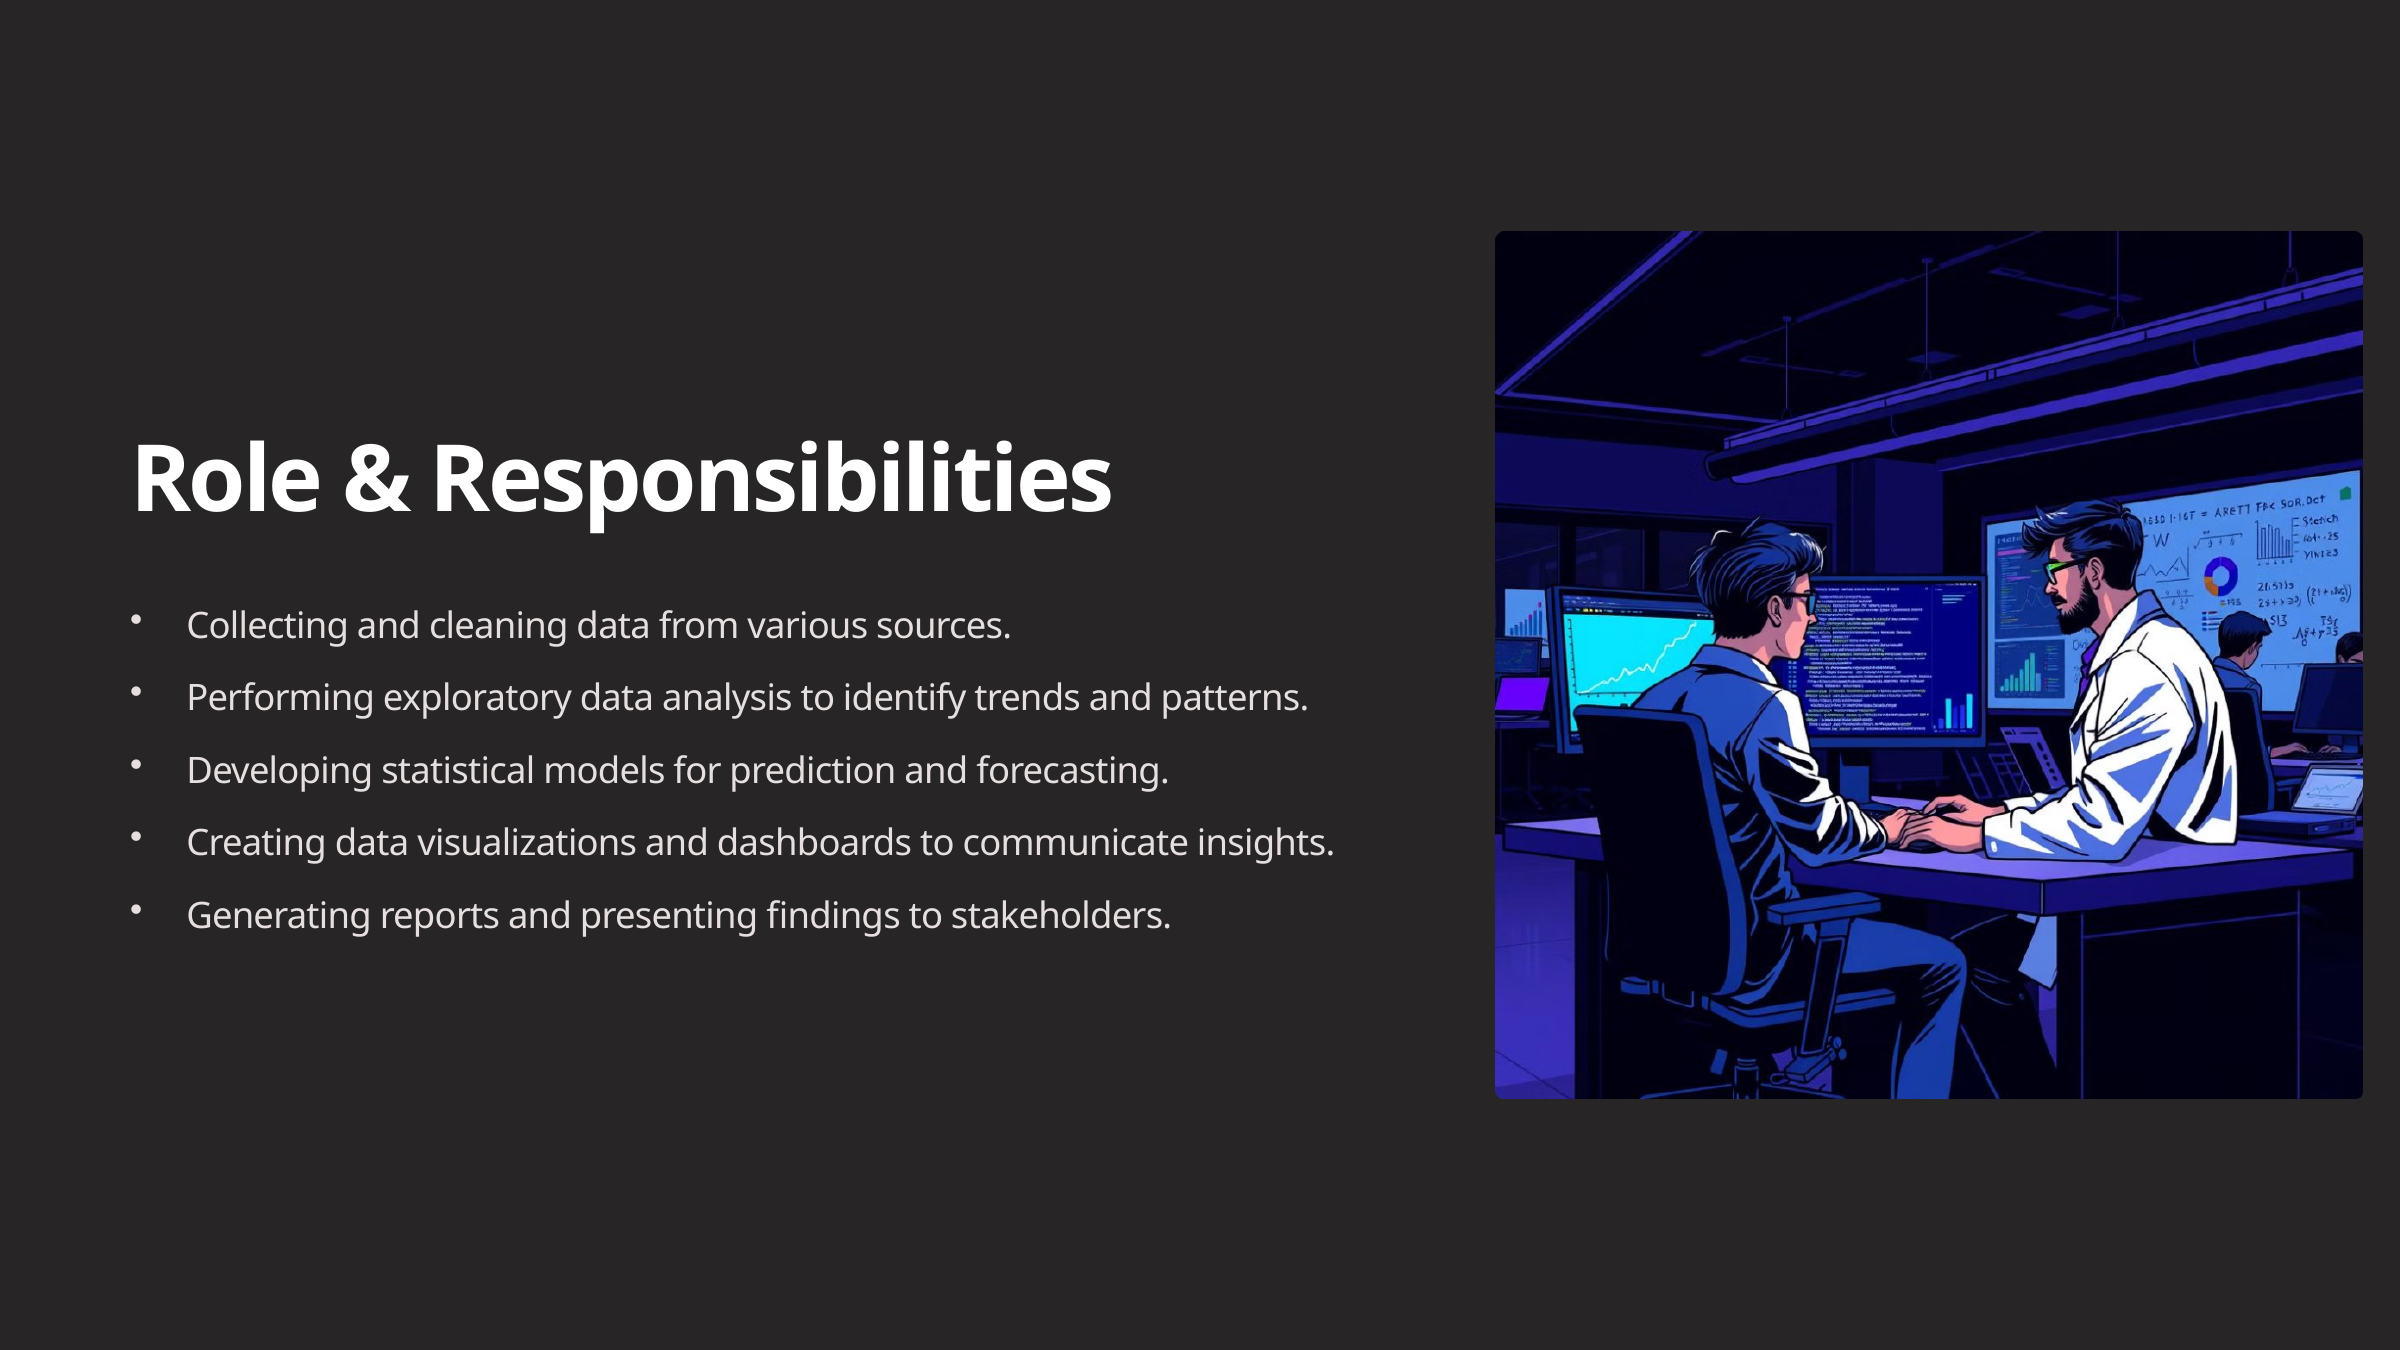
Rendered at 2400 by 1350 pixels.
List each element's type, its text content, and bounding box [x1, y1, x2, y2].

picture [1495, 231, 2363, 1099]
text_box Collecting and cleaning data from various sources. [130, 586, 1495, 646]
text_box Generating reports and presenting findings to stakeholders. [130, 876, 1495, 936]
text_box Creating data visualizations and dashboards to communicate insights. [130, 803, 1495, 864]
text_box Performing exploratory data analysis to identify trends and patterns. [130, 658, 1495, 719]
text_box Role & Responsibilities [130, 414, 1090, 531]
text_box Developing statistical models for prediction and forecasting. [130, 731, 1495, 791]
